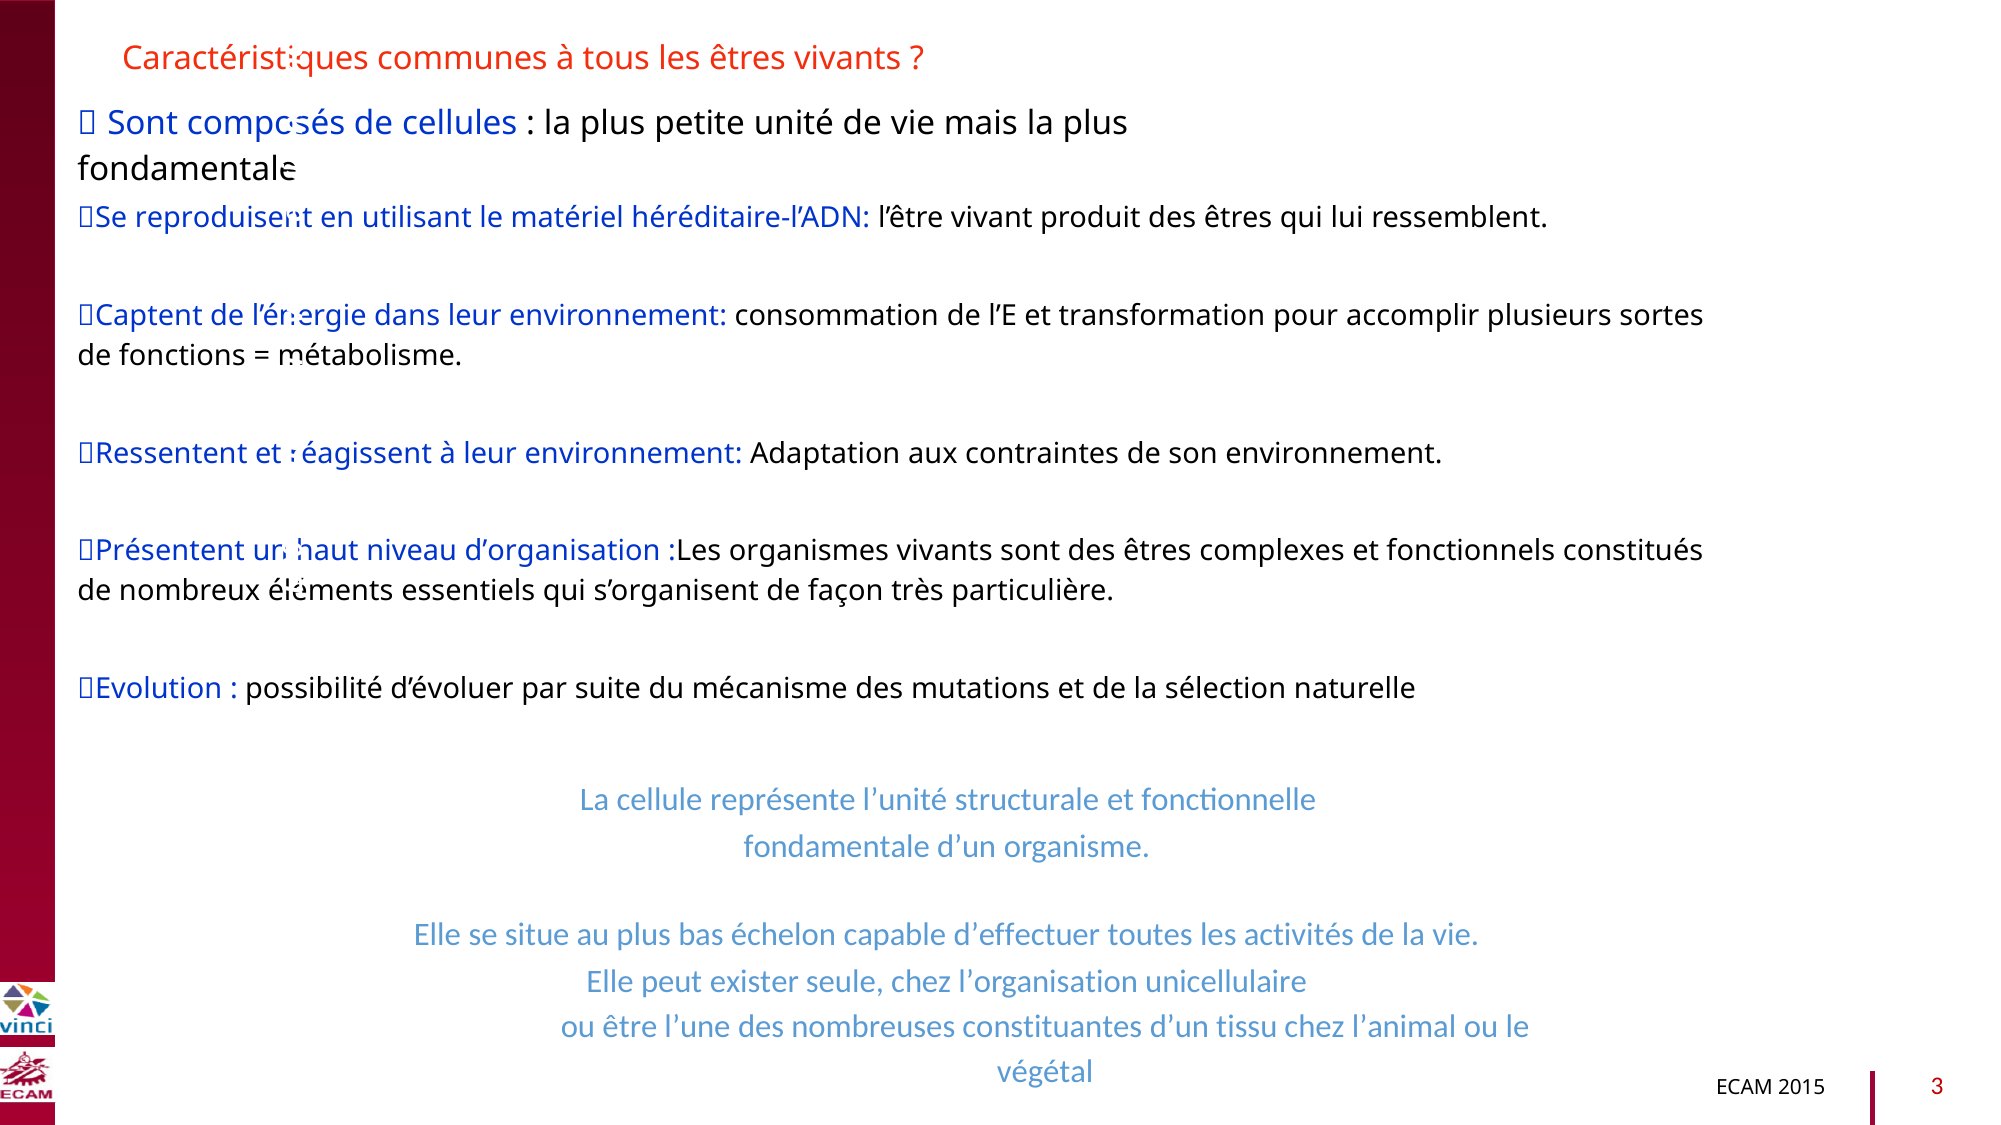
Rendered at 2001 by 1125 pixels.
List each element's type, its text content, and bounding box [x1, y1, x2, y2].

text_box ECAM 2015 [1713, 1074, 1828, 1100]
text_box B2040-Chimie du vivant et environnement [276, 12, 309, 598]
text_box La cellule représente l’unité structurale et fonctionnelle fondamentale d’un organisme. [522, 783, 1374, 870]
text_box [0, 0, 55, 1125]
text_box Elle se situe au plus bas échelon capable d’effectuer toutes les activités de la vie. Elle peut exister seule, chez l’organisation unicellulaire ou être l’une des nombreuses constituantes d’un tissu chez l’animal ou le végétal [325, 918, 1563, 1050]
text_box Caractéristiques communes à tous les êtres vivants ?  Sont composés de cellules : la plus petite unité de vie mais la plus fondamentale [309, 39, 1350, 141]
text_box Présentent un haut niveau d’organisation :Les organismes vivants sont des êtres complexes et fonctionnels constitués de nombreux éléments essentiels qui s’organisent de façon très particulière. [75, 533, 1926, 612]
text_box Ressentent et réagissent à leur environnement: Adaptation aux contraintes de son environnement. [309, 435, 1630, 474]
text_box Caractéristiques communes à tous les êtres vivants ?  Sont composés de cellules : la plus petite unité de vie mais la plus fondamentale [75, 39, 276, 141]
text_box 3 [1928, 1071, 1952, 1105]
text_box Captent de l’énergie dans leur environnement: consommation de l’E et transformation pour accomplir plusieurs sortes de fonctions = métabolisme. [309, 297, 1918, 377]
text_box Ressentent et réagissent à leur environnement: Adaptation aux contraintes de son environnement. [75, 435, 276, 474]
text_box Captent de l’énergie dans leur environnement: consommation de l’E et transformation pour accomplir plusieurs sortes de fonctions = métabolisme. [75, 297, 276, 377]
text_box Se reproduisent en utilisant le matériel héréditaire-l’ADN: l’être vivant produit des êtres qui lui ressemblent. [309, 200, 1809, 239]
text_box Se reproduisent en utilisant le matériel héréditaire-l’ADN: l’être vivant produit des êtres qui lui ressemblent. [75, 200, 276, 239]
text_box Evolution : possibilité d’évoluer par suite du mécanisme des mutations et de la sélection naturelle [75, 670, 1608, 709]
